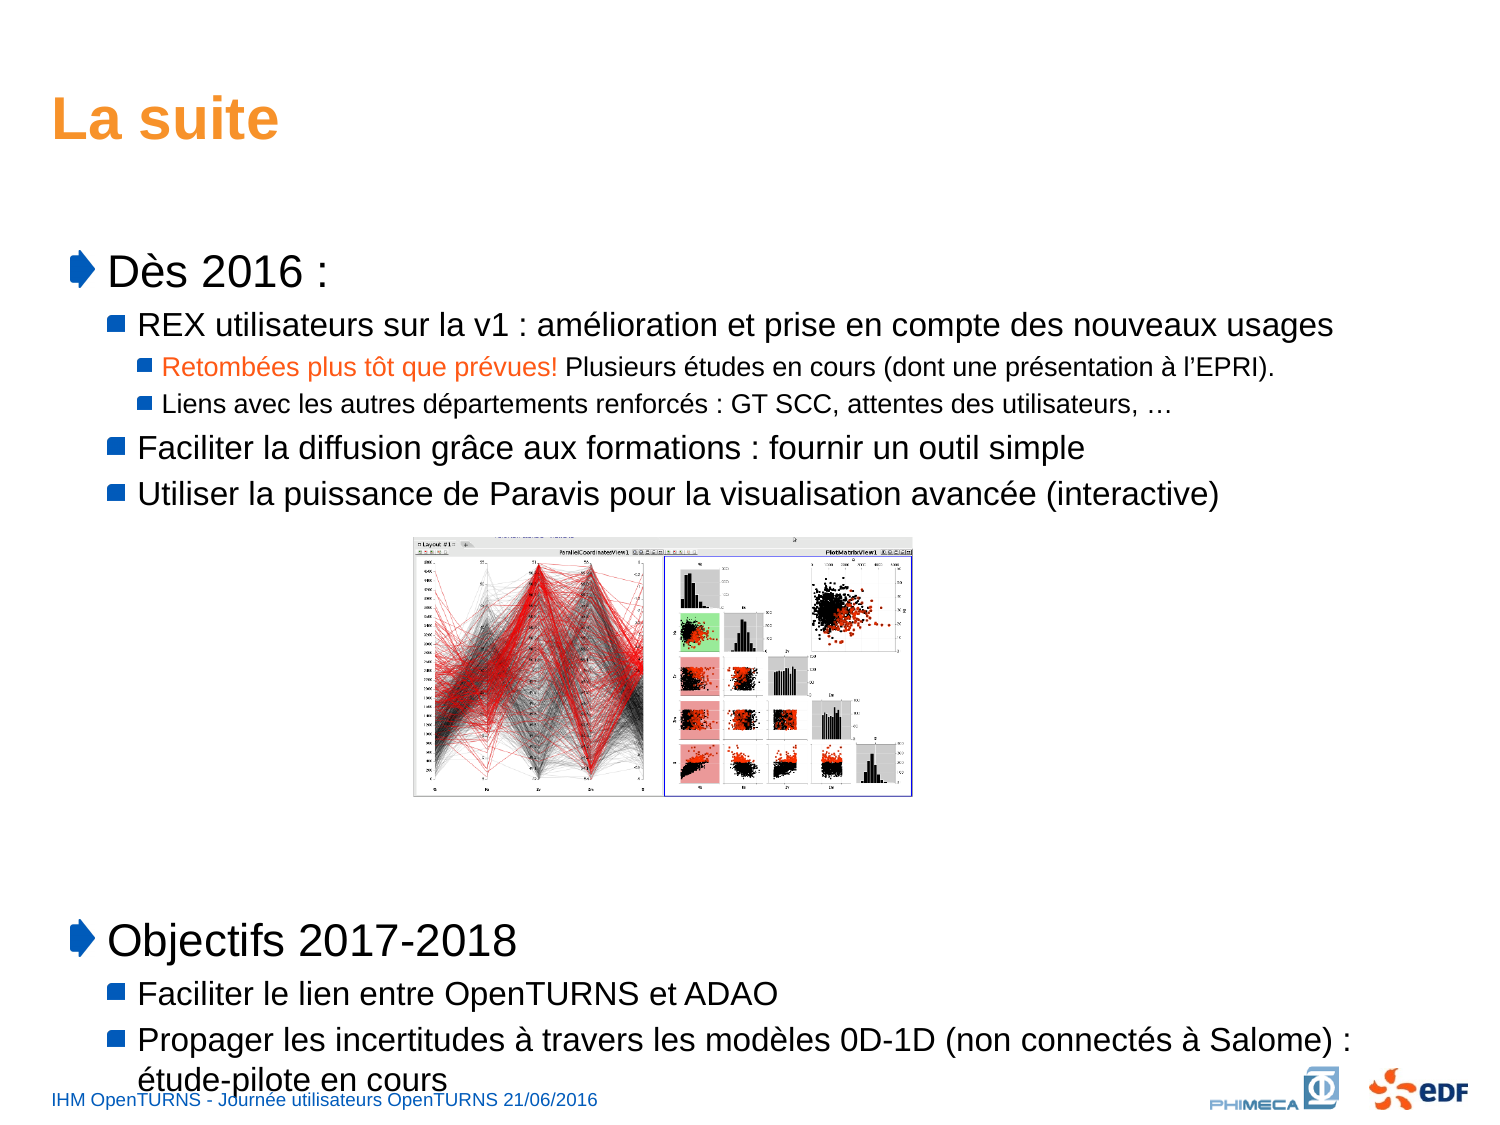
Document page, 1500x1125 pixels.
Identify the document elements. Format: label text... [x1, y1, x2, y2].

picture [70, 919, 95, 957]
picture [70, 250, 95, 288]
picture [107, 983, 125, 1000]
picture [413, 537, 914, 798]
picture [107, 437, 125, 455]
picture [1369, 1068, 1468, 1110]
picture [137, 358, 152, 372]
title La suite [51, 35, 1450, 195]
picture [107, 484, 125, 501]
picture [107, 1030, 125, 1047]
picture [137, 396, 152, 410]
footer IHM OpenTURNS - Journée utilisateurs OpenTURNS 21/06/2016 [51, 1086, 1197, 1113]
list Dès 2016 : REX utilisateurs sur la v1 : amélioration et prise en compte des nouveaux usages Retombées plus tôt que prévues! Plusieurs études en cours (dont une présentation à l’EPRI). Liens avec les autres départements renforcés : GT SCC, attentes des utilisateurs, … Faciliter la diffusion grâce aux formations : fournir un outil simple Utiliser la puissance de Paravis pour la visualisation avancée (interactive) Objectifs 2017-2018 Faciliter le lien entre OpenTURNS et ADAO Propager les incertitudes à travers les modèles 0D-1D (non connectés à Salome) : étude-pilote en cours [70, 241, 1450, 985]
picture [1195, 1061, 1344, 1113]
picture [107, 315, 125, 332]
